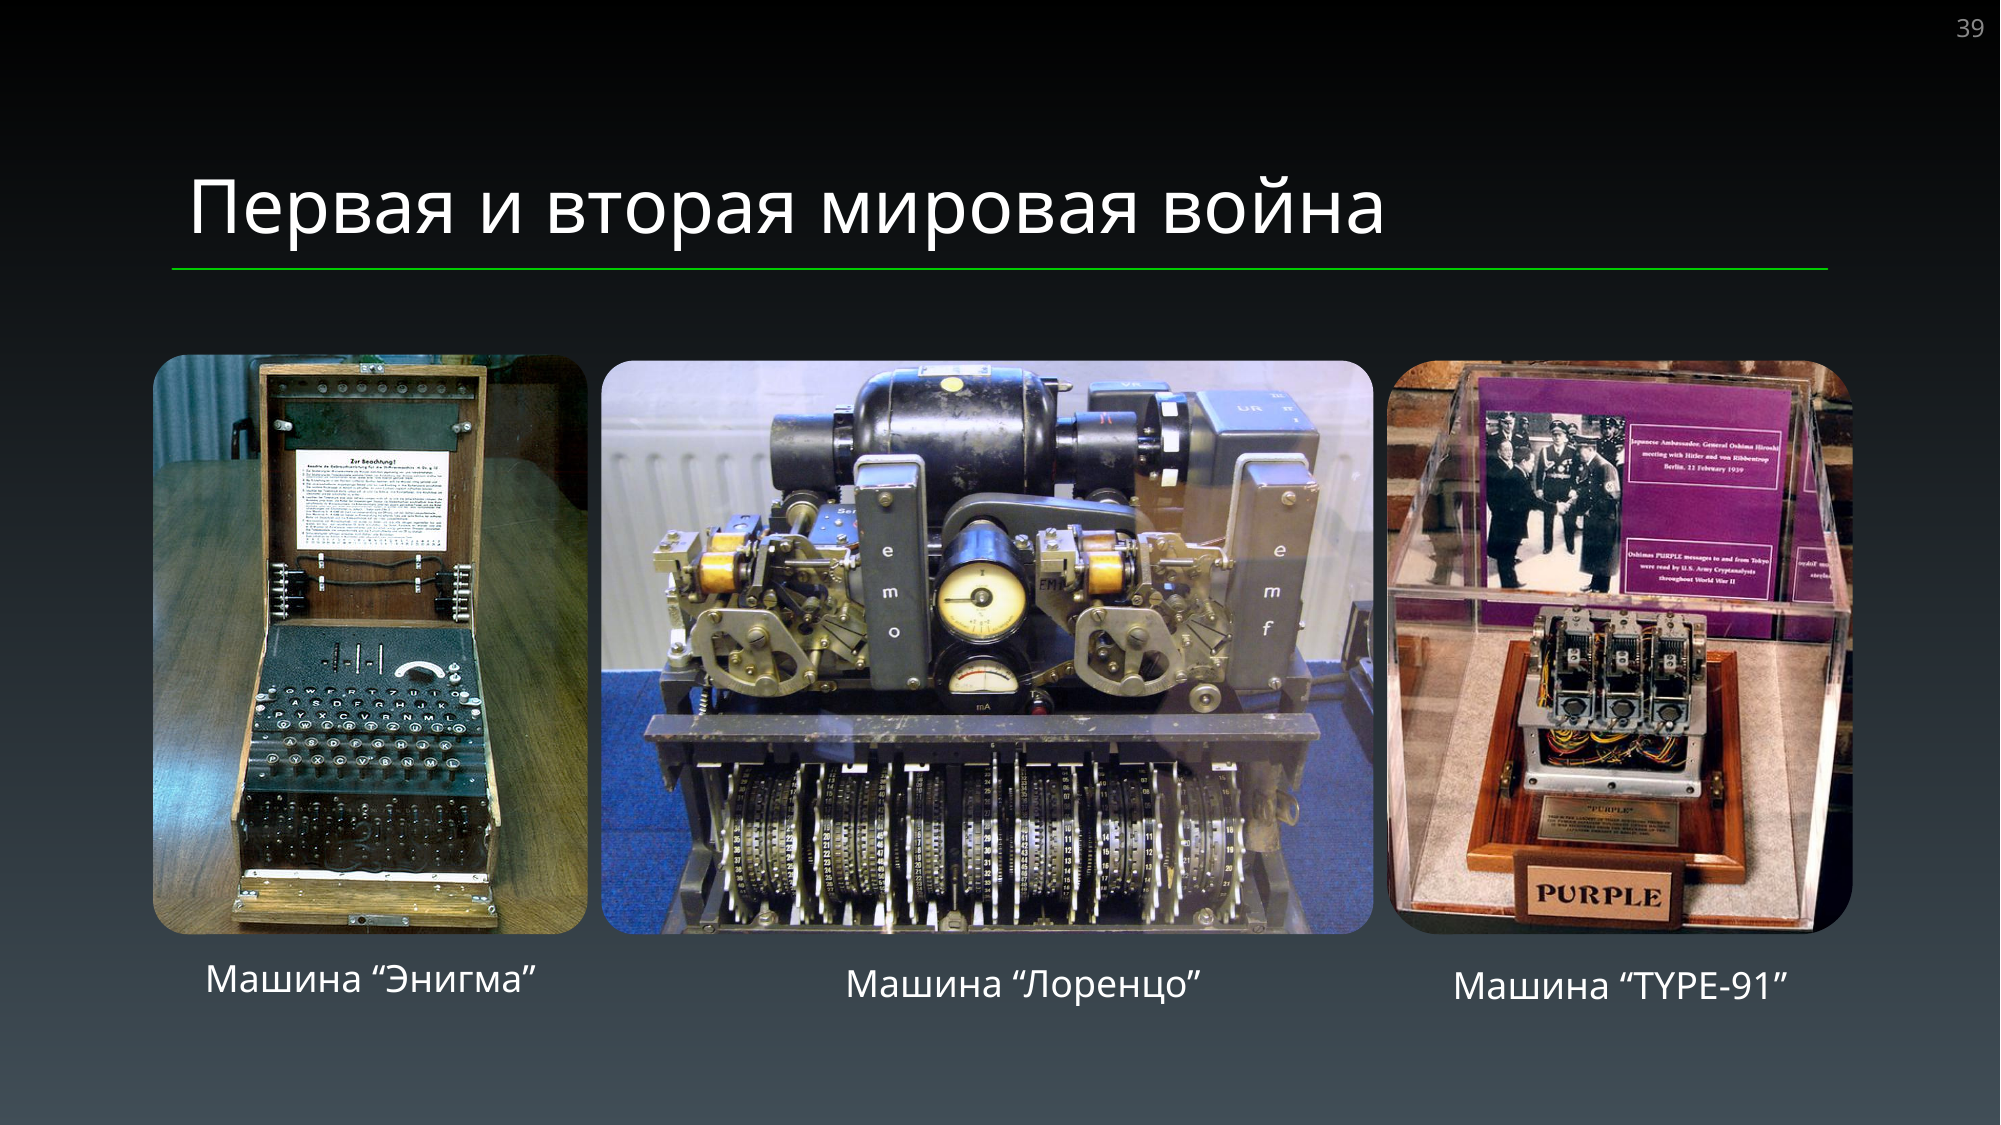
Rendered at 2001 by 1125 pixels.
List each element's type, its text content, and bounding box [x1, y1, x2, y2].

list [152, 354, 588, 935]
text_box Машина “Энигма” [122, 945, 619, 1008]
picture [601, 360, 1374, 935]
slide_number ‹#› [1550, 0, 2000, 60]
picture [1386, 360, 1853, 935]
title Первая и вторая мировая война [172, 67, 1828, 257]
text_box Машина “Лоренцо” [745, 944, 1301, 1013]
text_box Машина “TYPE-91” [1342, 942, 1898, 1015]
